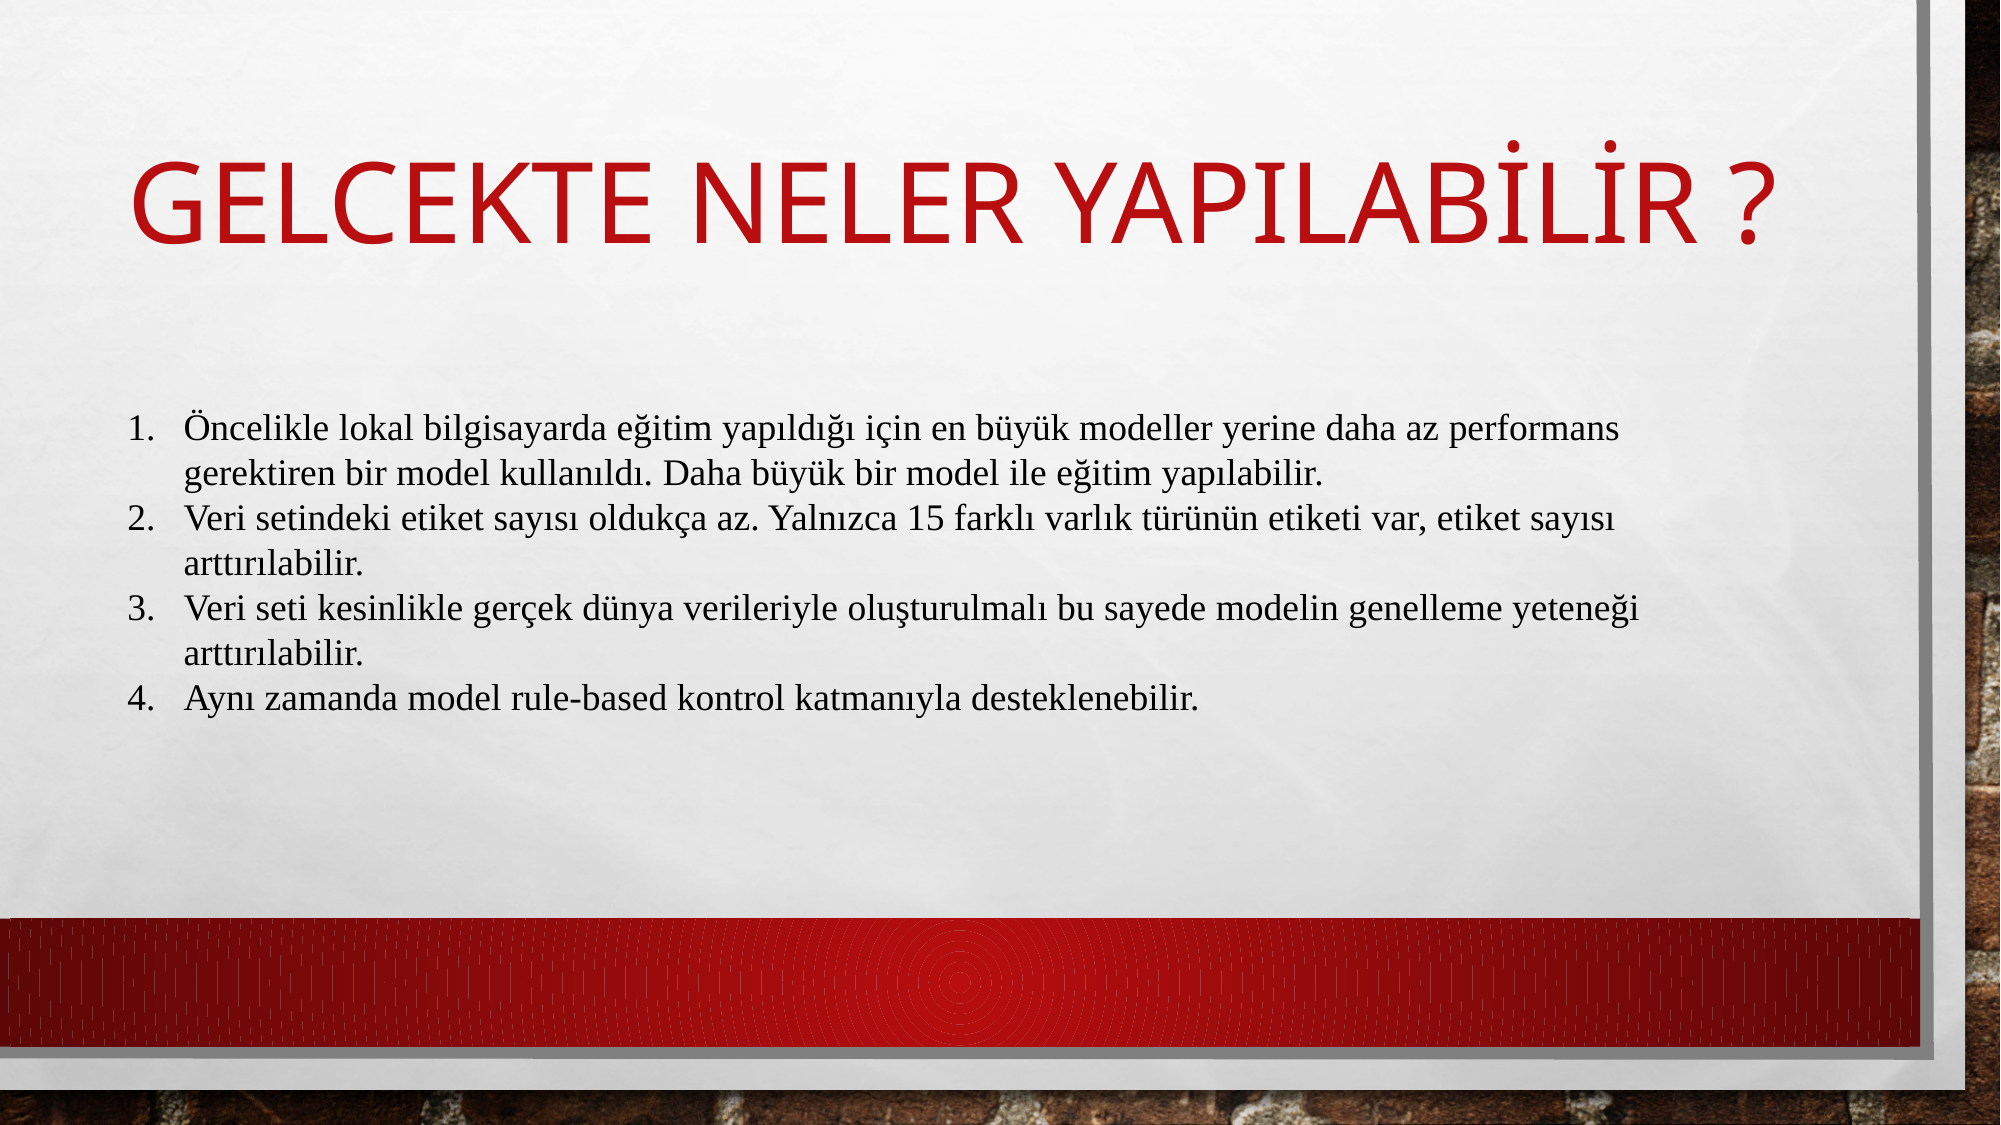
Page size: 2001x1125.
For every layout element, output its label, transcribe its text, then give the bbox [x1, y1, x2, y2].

title Gelcekte neler yapılabilir ? [112, 112, 1818, 302]
text_box Öncelikle lokal bilgisayarda eğitim yapıldığı için en büyük modeller yerine daha az performans gerektiren bir model kullanıldı. Daha büyük bir model ile eğitim yapılabilir. Veri setindeki etiket sayısı oldukça az. Yalnızca 15 farklı varlık türünün etiketi var, etiket sayısı arttırılabilir. Veri seti kesinlikle gerçek dünya verileriyle oluşturulmalı bu sayede modelin genelleme yeteneği arttırılabilir. Aynı zamanda model rule-based kontrol katmanıyla desteklenebilir. [112, 395, 1742, 726]
picture [0, 0, 2000, 1125]
